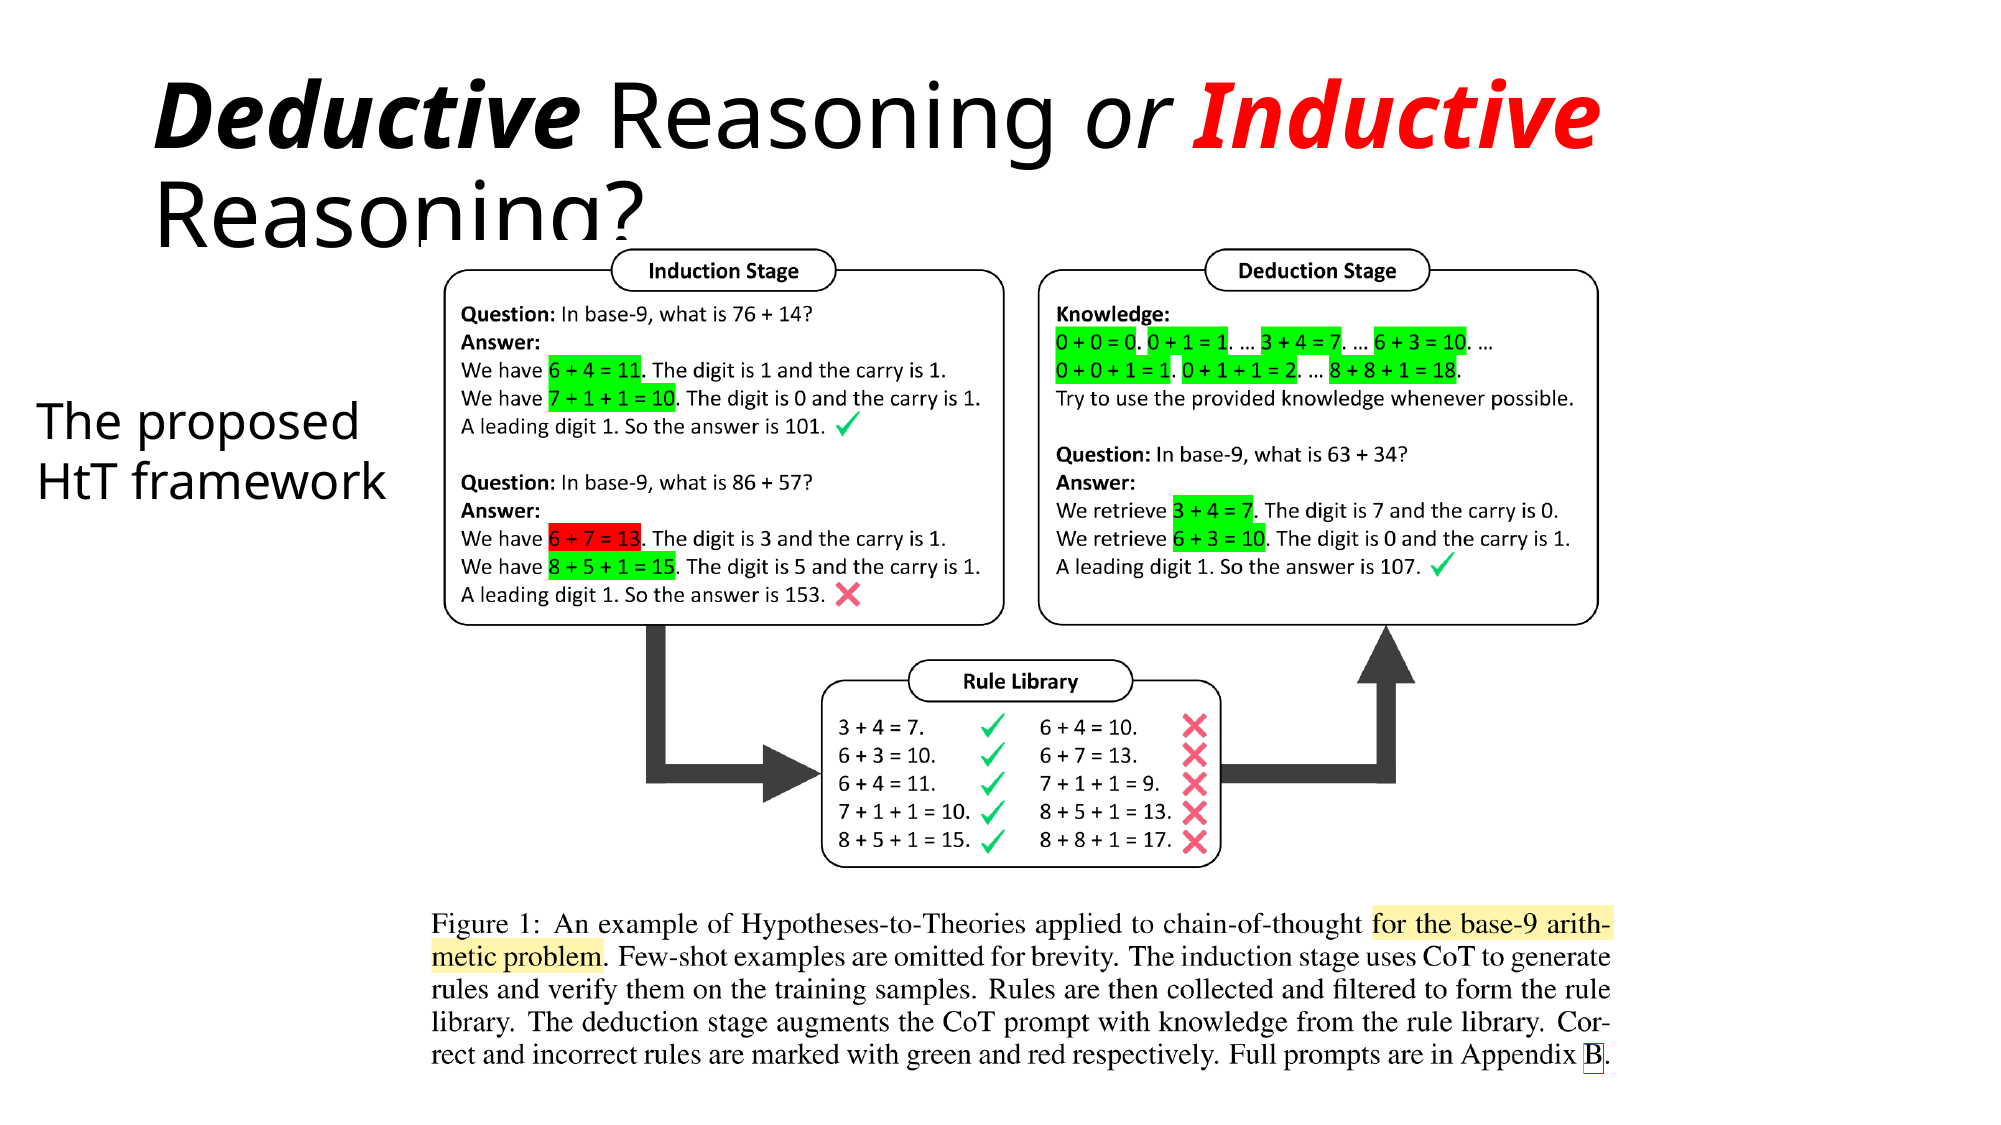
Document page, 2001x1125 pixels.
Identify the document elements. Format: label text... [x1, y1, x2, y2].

text_box The proposed HtT framework [21, 382, 403, 518]
title Deductive Reasoning or Inductive Reasoning? [137, 59, 1906, 278]
picture [421, 240, 1622, 1083]
